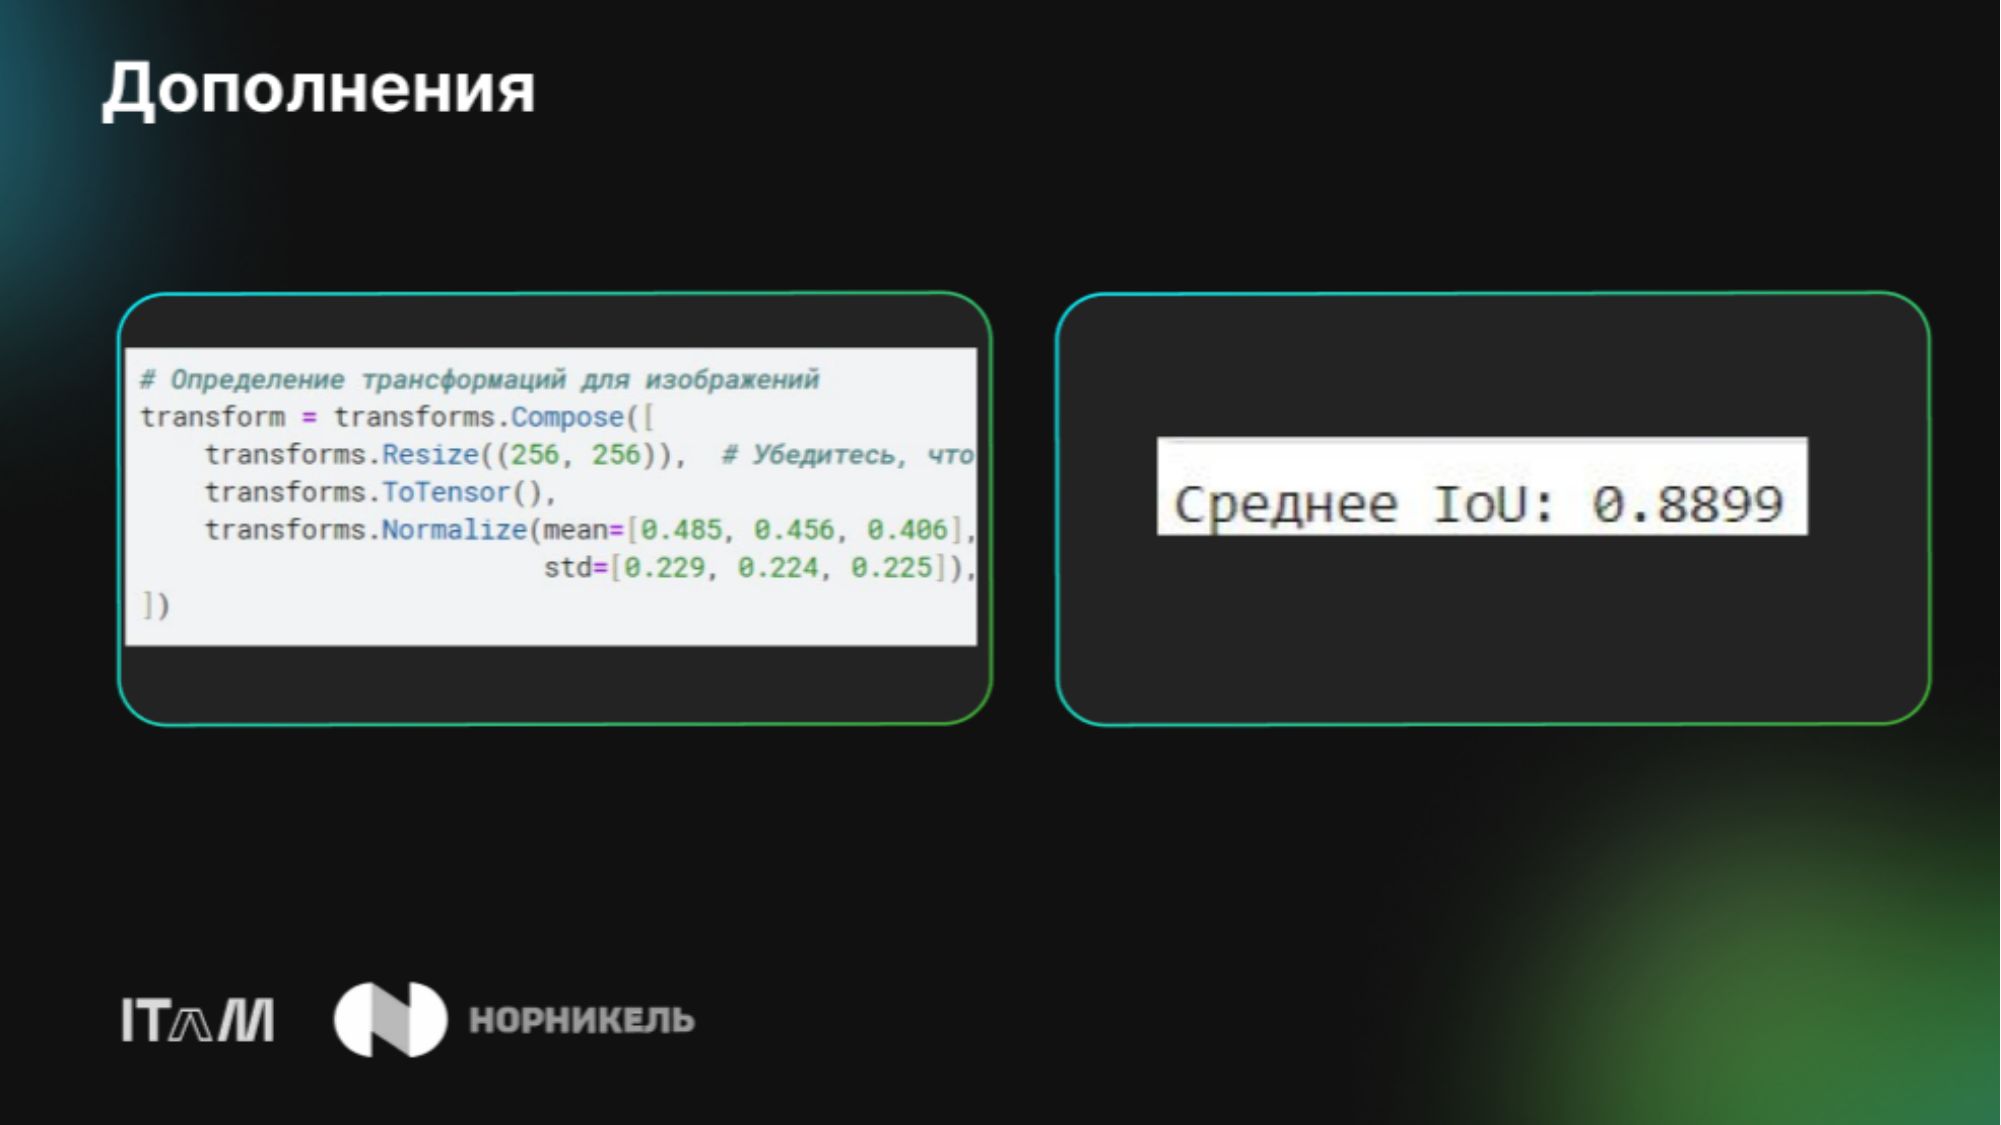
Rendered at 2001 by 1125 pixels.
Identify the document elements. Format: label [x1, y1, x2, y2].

list [0, 0, 2000, 1125]
